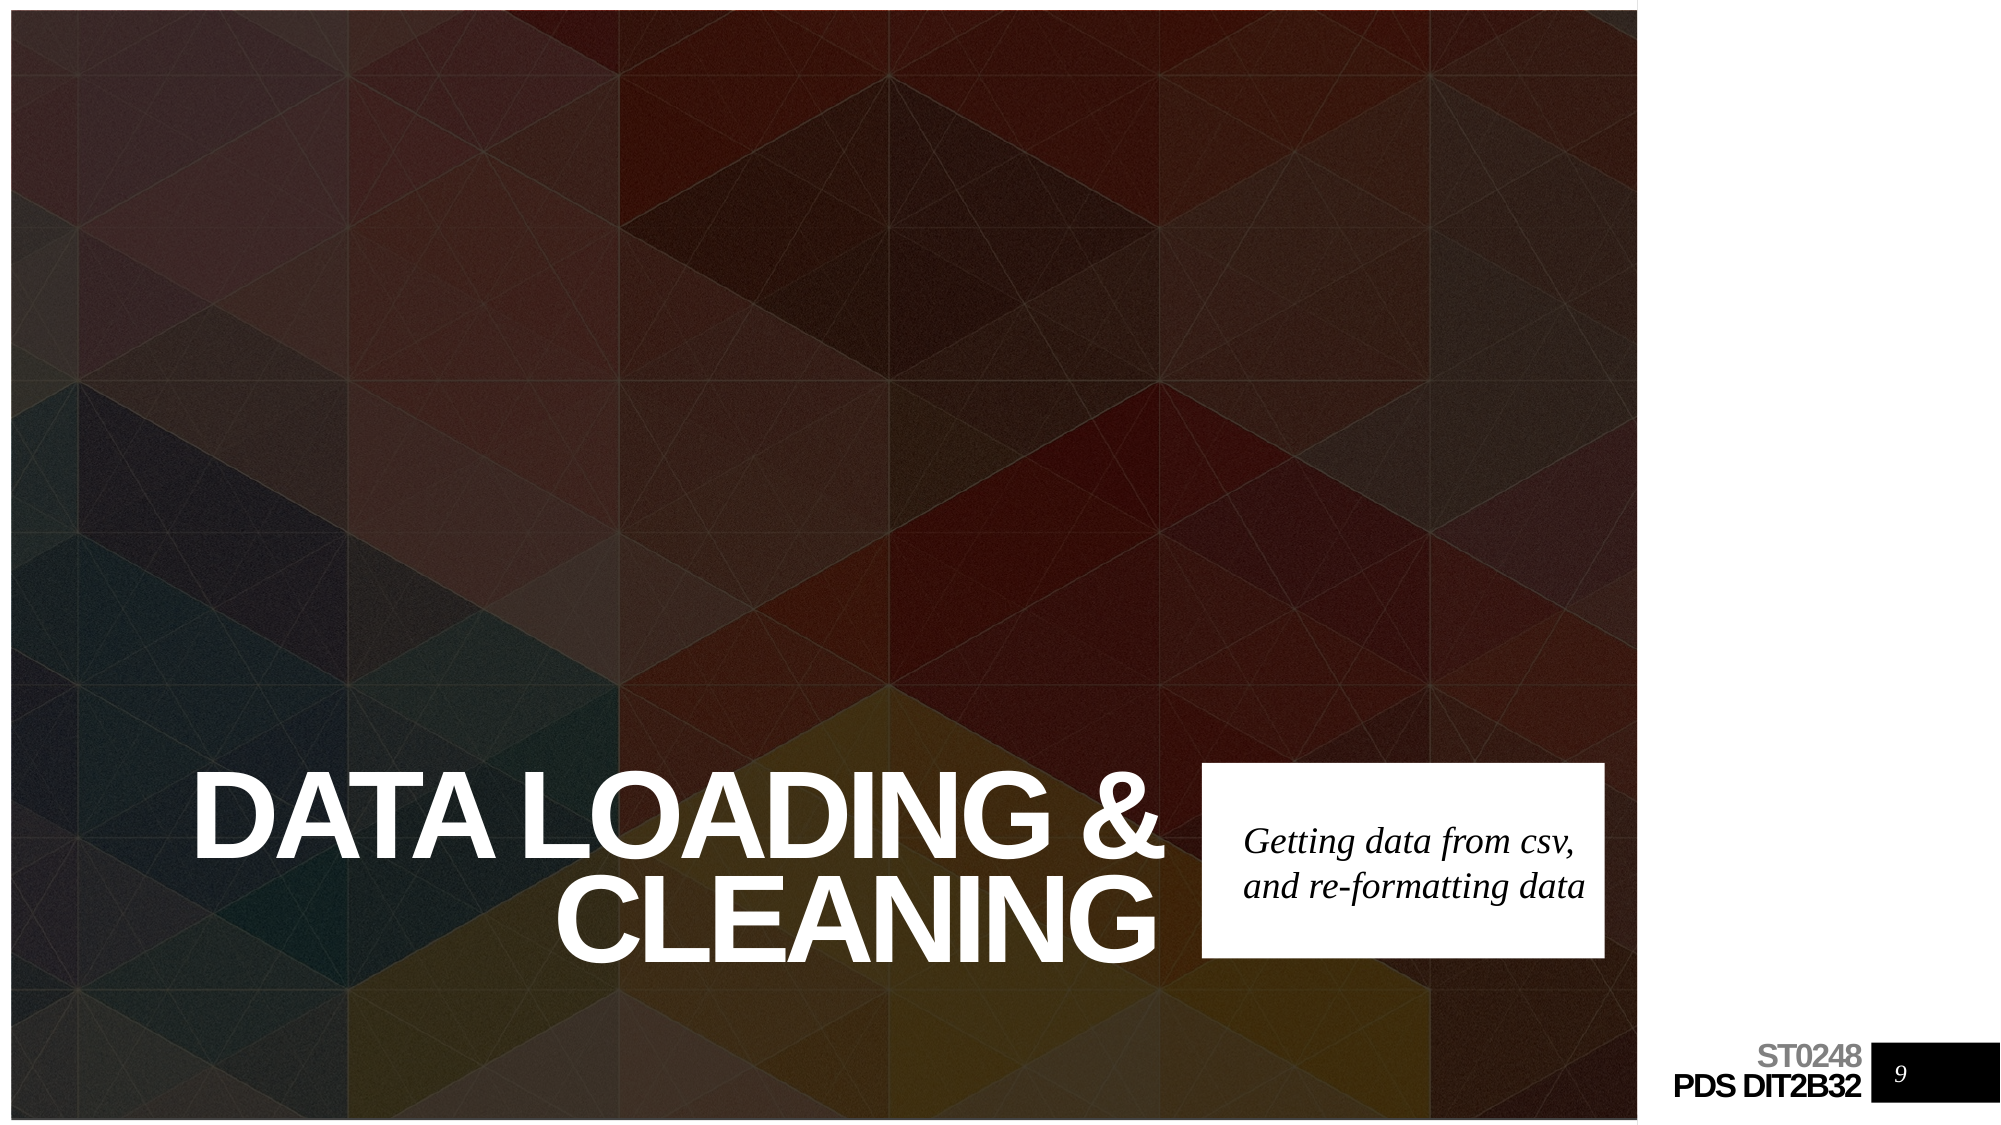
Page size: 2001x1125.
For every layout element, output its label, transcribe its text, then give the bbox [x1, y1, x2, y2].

slide_number 9 [1877, 1050, 1924, 1096]
text_box [10, 9, 1638, 1121]
picture [11, 10, 1638, 1118]
